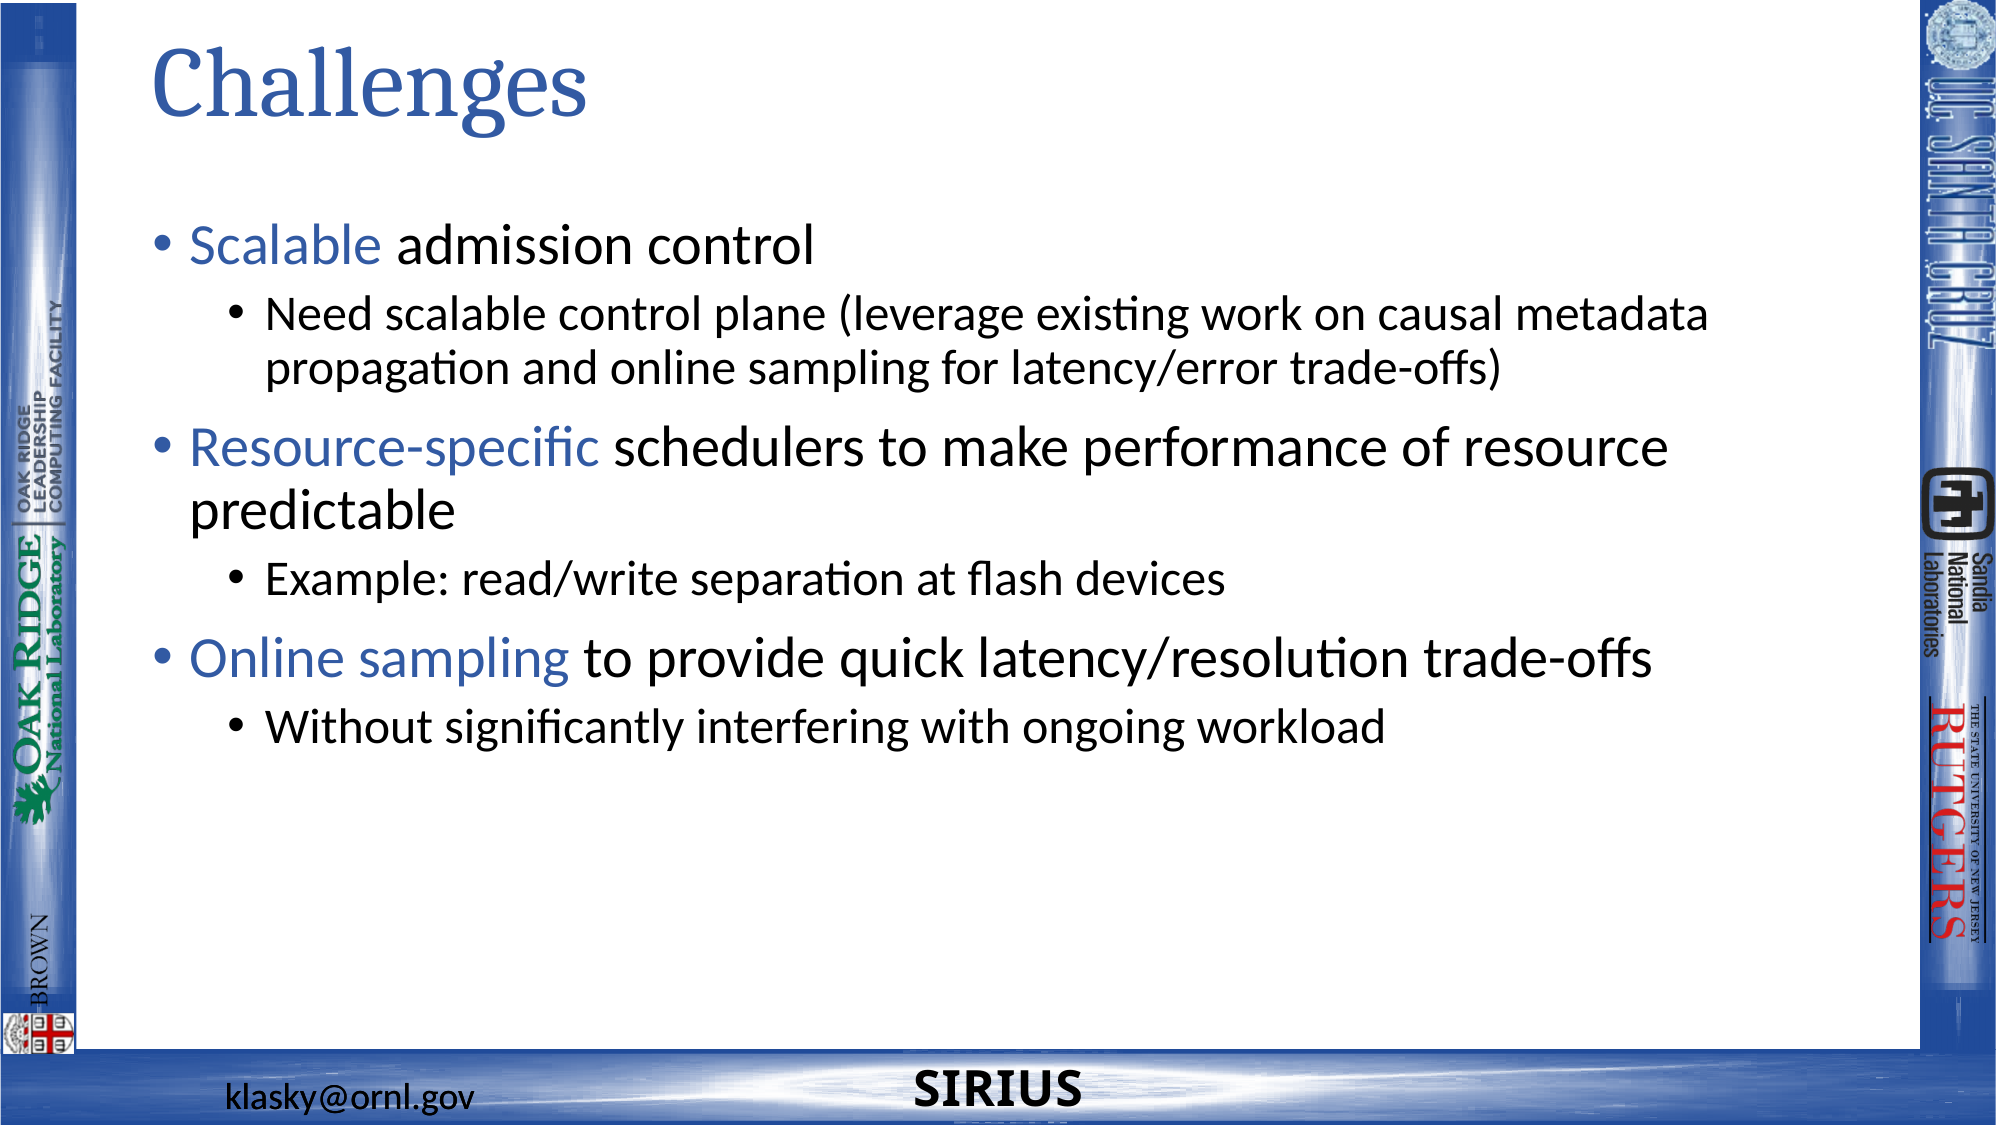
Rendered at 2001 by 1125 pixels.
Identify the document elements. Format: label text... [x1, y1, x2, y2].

picture [4, 898, 74, 1054]
picture [1921, 465, 1996, 660]
list Scalable admission control Need scalable control plane (leverage existing work on causal metadata propagation and online sampling for latency/error trade-offs) Resource-specific schedulers to make performance of resource predictable Example: read/write separation at flash devices Online sampling to provide quick latency/resolution trade-offs Without significantly interfering with ongoing workload [137, 206, 1863, 1014]
picture [1927, 696, 1988, 943]
picture [12, 301, 66, 825]
picture [1921, 0, 1995, 348]
title Challenges [137, 19, 1863, 149]
